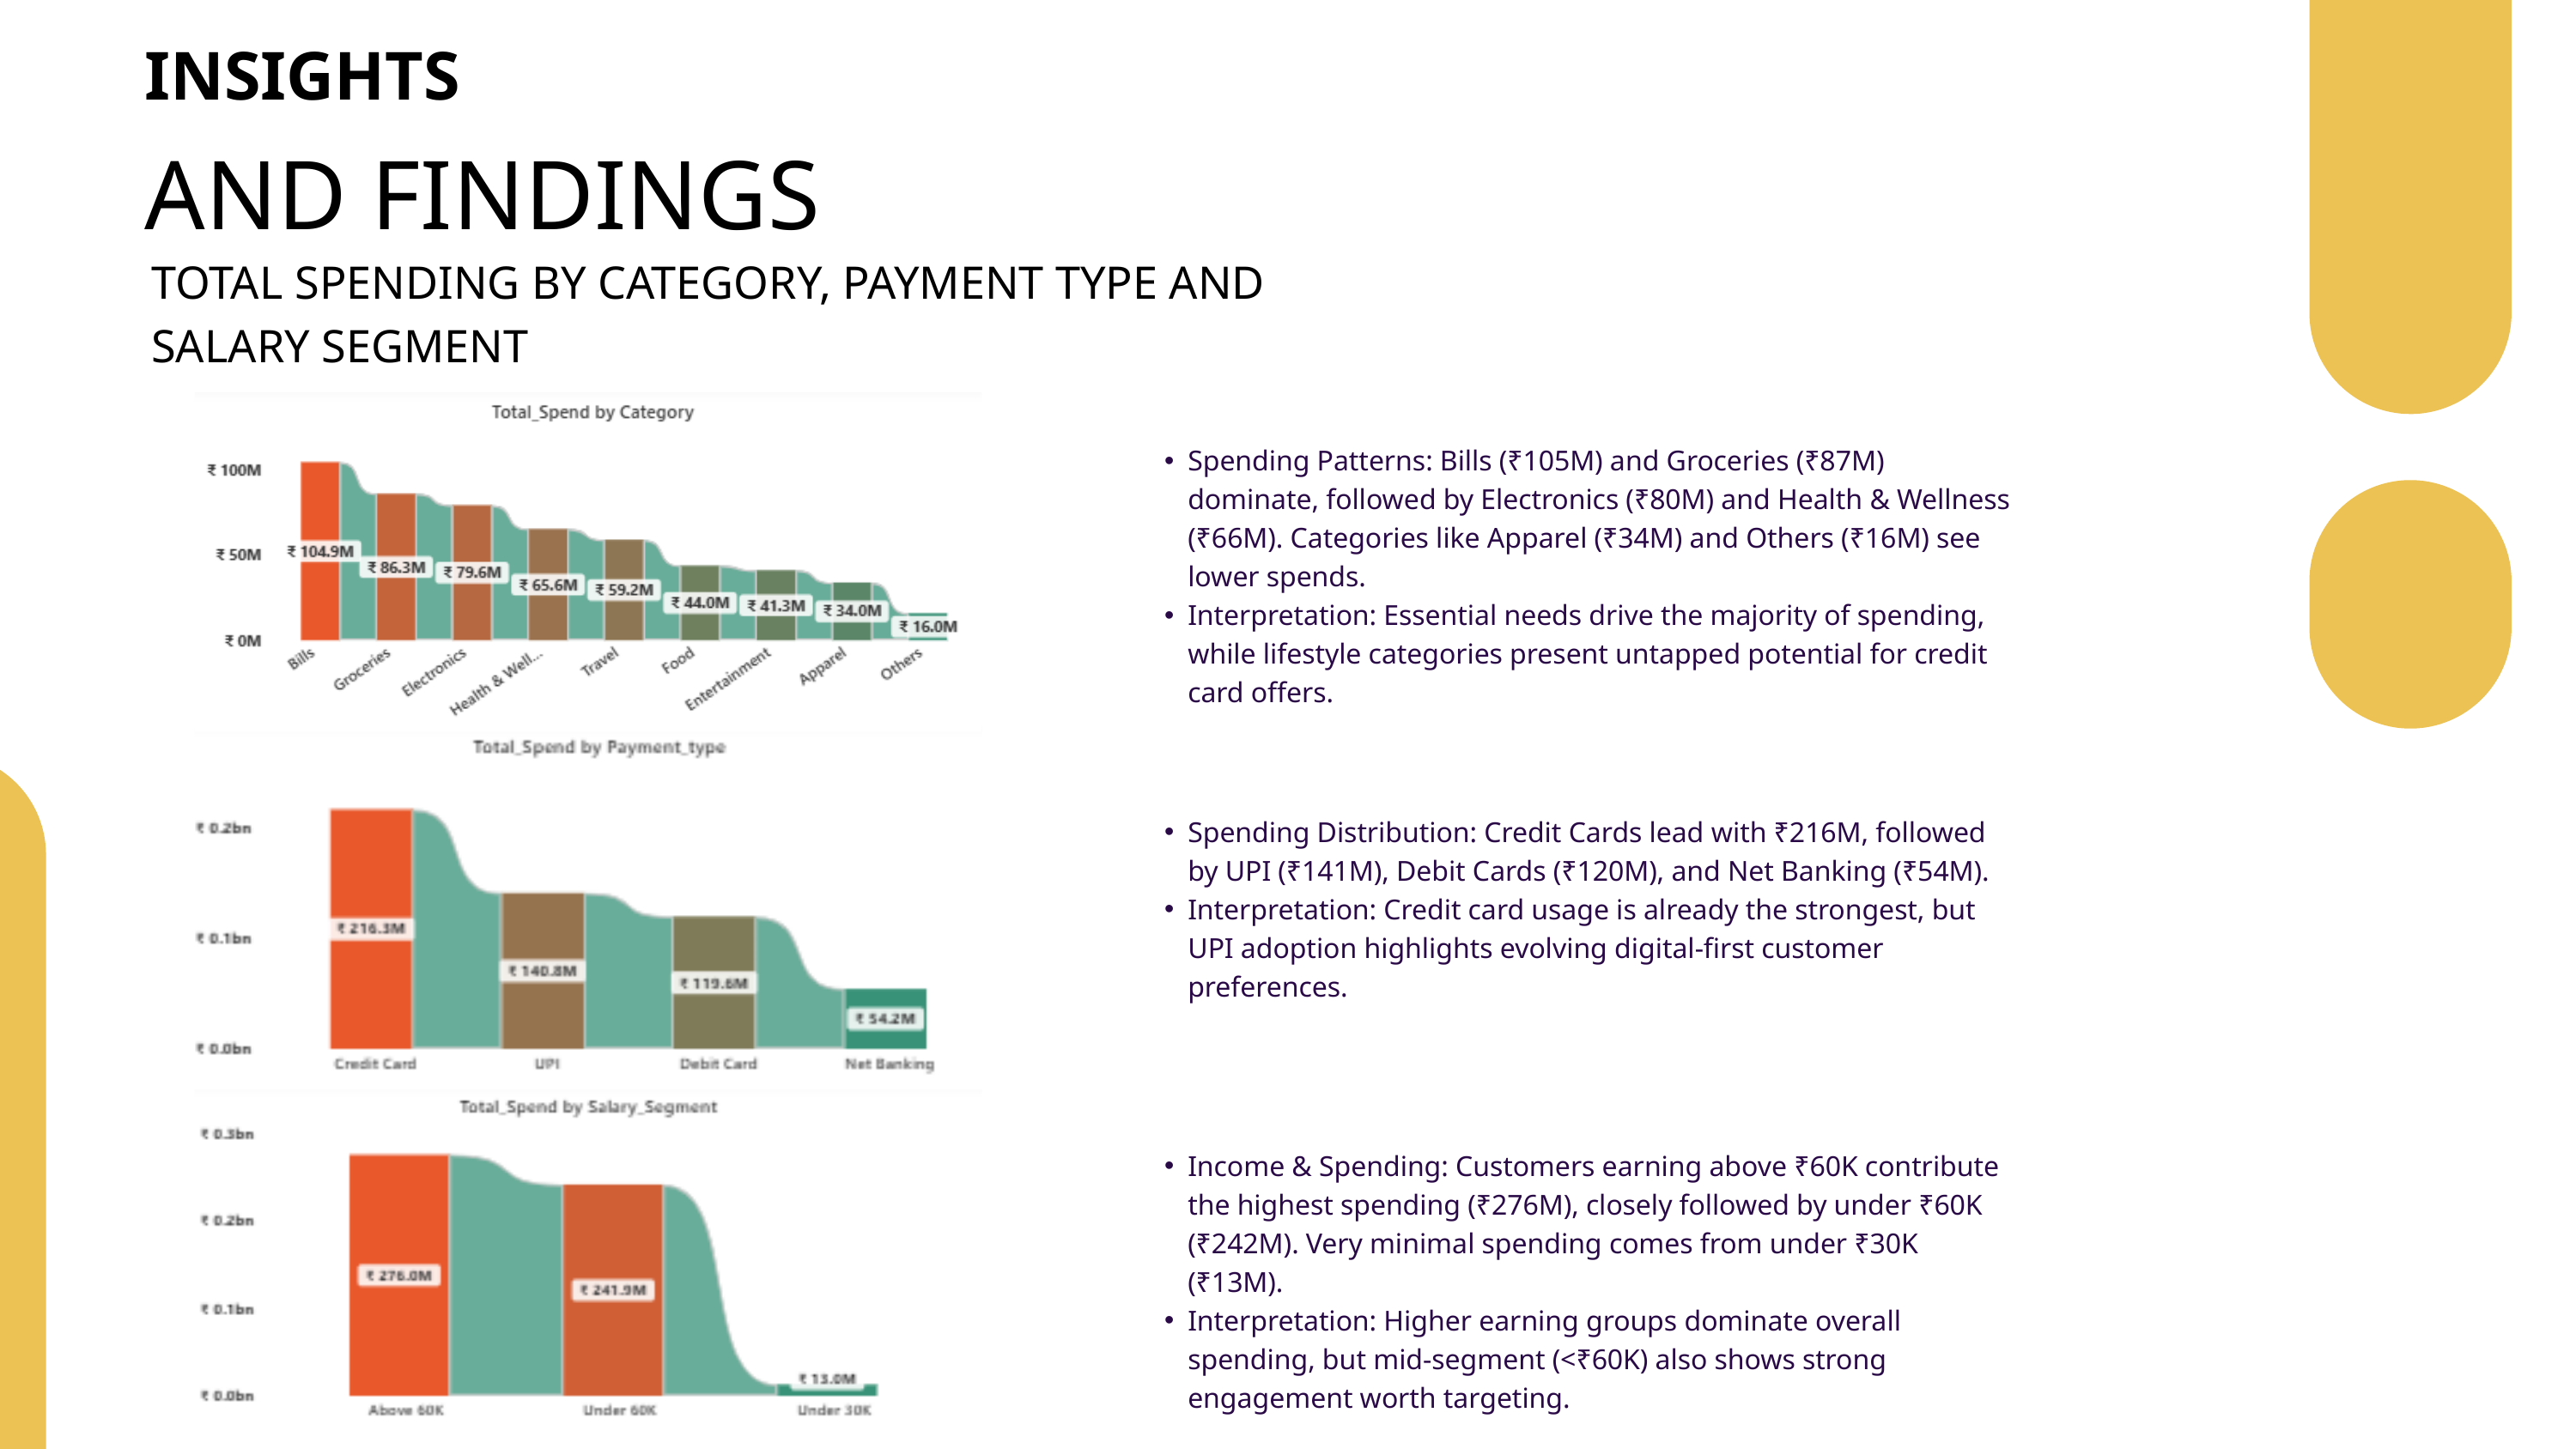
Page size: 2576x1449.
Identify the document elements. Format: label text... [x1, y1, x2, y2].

text_box [194, 392, 982, 731]
text_box [194, 1089, 982, 1449]
text_box TOTAL SPENDING BY CATEGORY, PAYMENT TYPE AND SALARY SEGMENT [151, 246, 1288, 372]
text_box Spending Distribution: Credit Cards lead with ₹216M, followed by UPI (₹141M), Debit Cards (₹120M), and Net Banking (₹54M). Interpretation: Credit card usage is already the strongest, but UPI adoption highlights evolving digital-first customer preferences. [1140, 809, 2018, 1003]
text_box INSIGHTS [144, 20, 825, 113]
text_box [194, 731, 982, 1077]
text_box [2309, 0, 2512, 415]
text_box Income & Spending: Customers earning above ₹60K contribute the highest spending (₹276M), closely followed by under ₹60K (₹242M). Very minimal spending comes from under ₹30K (₹13M). Interpretation: Higher earning groups dominate overall spending, but mid-segment (<₹60K) also shows strong engagement worth targeting. [1140, 1143, 2018, 1414]
text_box Spending Patterns: Bills (₹105M) and Groceries (₹87M) dominate, followed by Electronics (₹80M) and Health & Wellness (₹66M). Categories like Apparel (₹34M) and Others (₹16M) see lower spends. Interpretation: Essential needs drive the majority of spending, while lifestyle categories present untapped potential for credit card offers. [1140, 438, 2018, 709]
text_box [2309, 479, 2512, 729]
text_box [0, 753, 46, 1449]
text_box AND FINDINGS [144, 115, 1079, 249]
